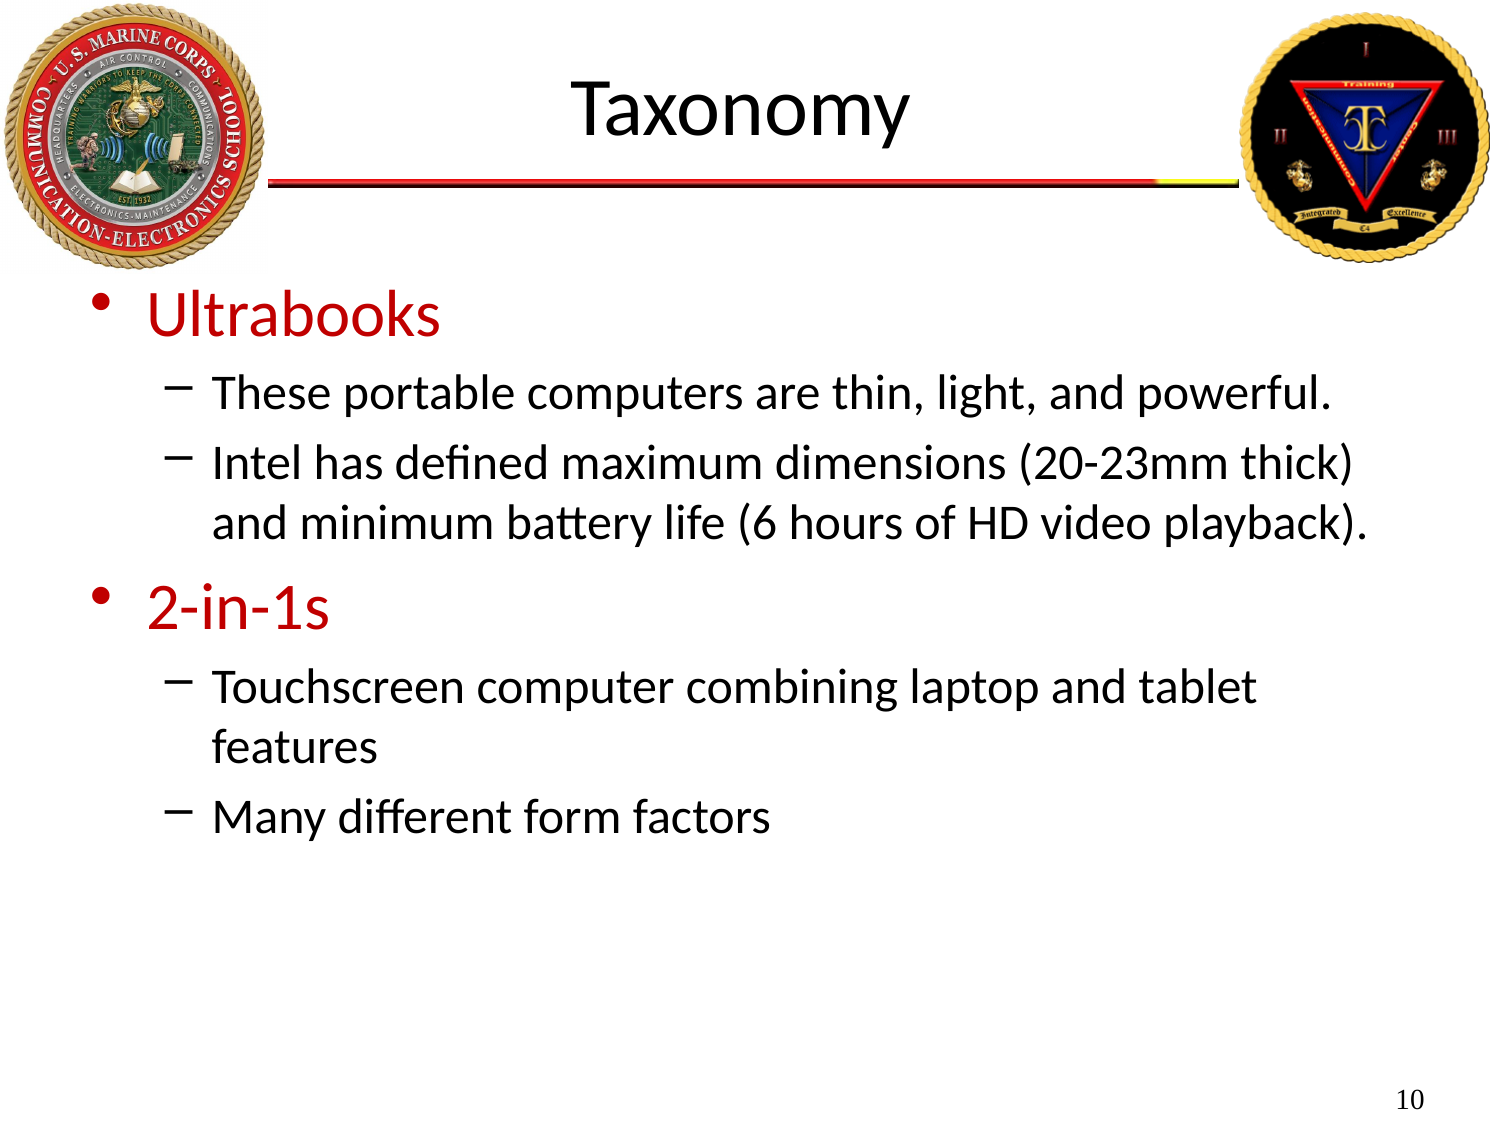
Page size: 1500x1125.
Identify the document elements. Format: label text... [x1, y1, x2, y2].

picture [1239, 12, 1490, 263]
list Ultrabooks These portable computers are thin, light, and powerful. Intel has defined maximum dimensions (20-23mm thick) and minimum battery life (6 hours of HD video playback). 2-in-1s Touchscreen computer combining laptop and tablet features Many different form factors [75, 262, 1425, 1005]
title Taxonomy [75, 45, 1425, 233]
picture [0, 0, 268, 274]
